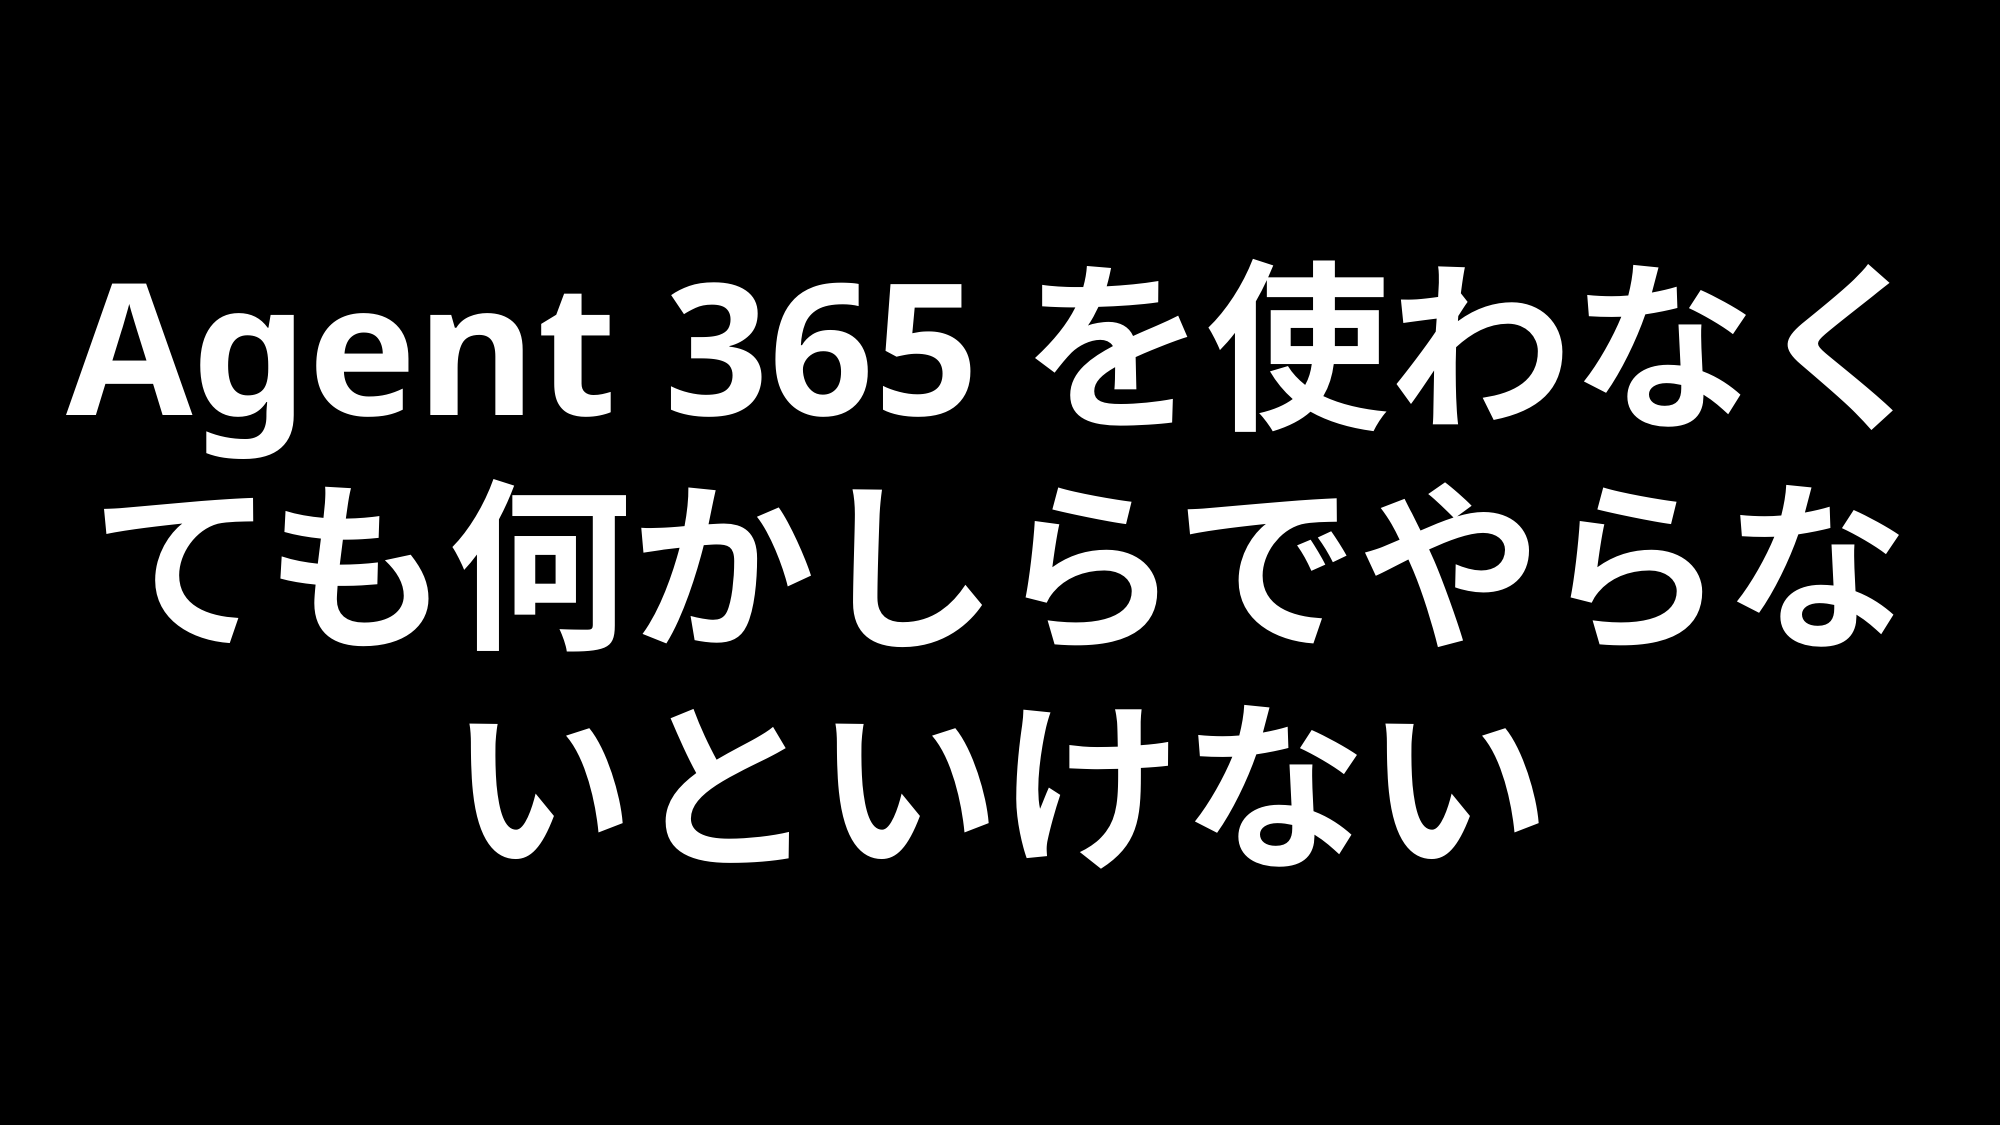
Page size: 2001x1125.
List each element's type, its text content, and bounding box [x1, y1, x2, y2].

text_box Agent 365を使わなくても何かしらでやらないといけない [0, 0, 2000, 1125]
